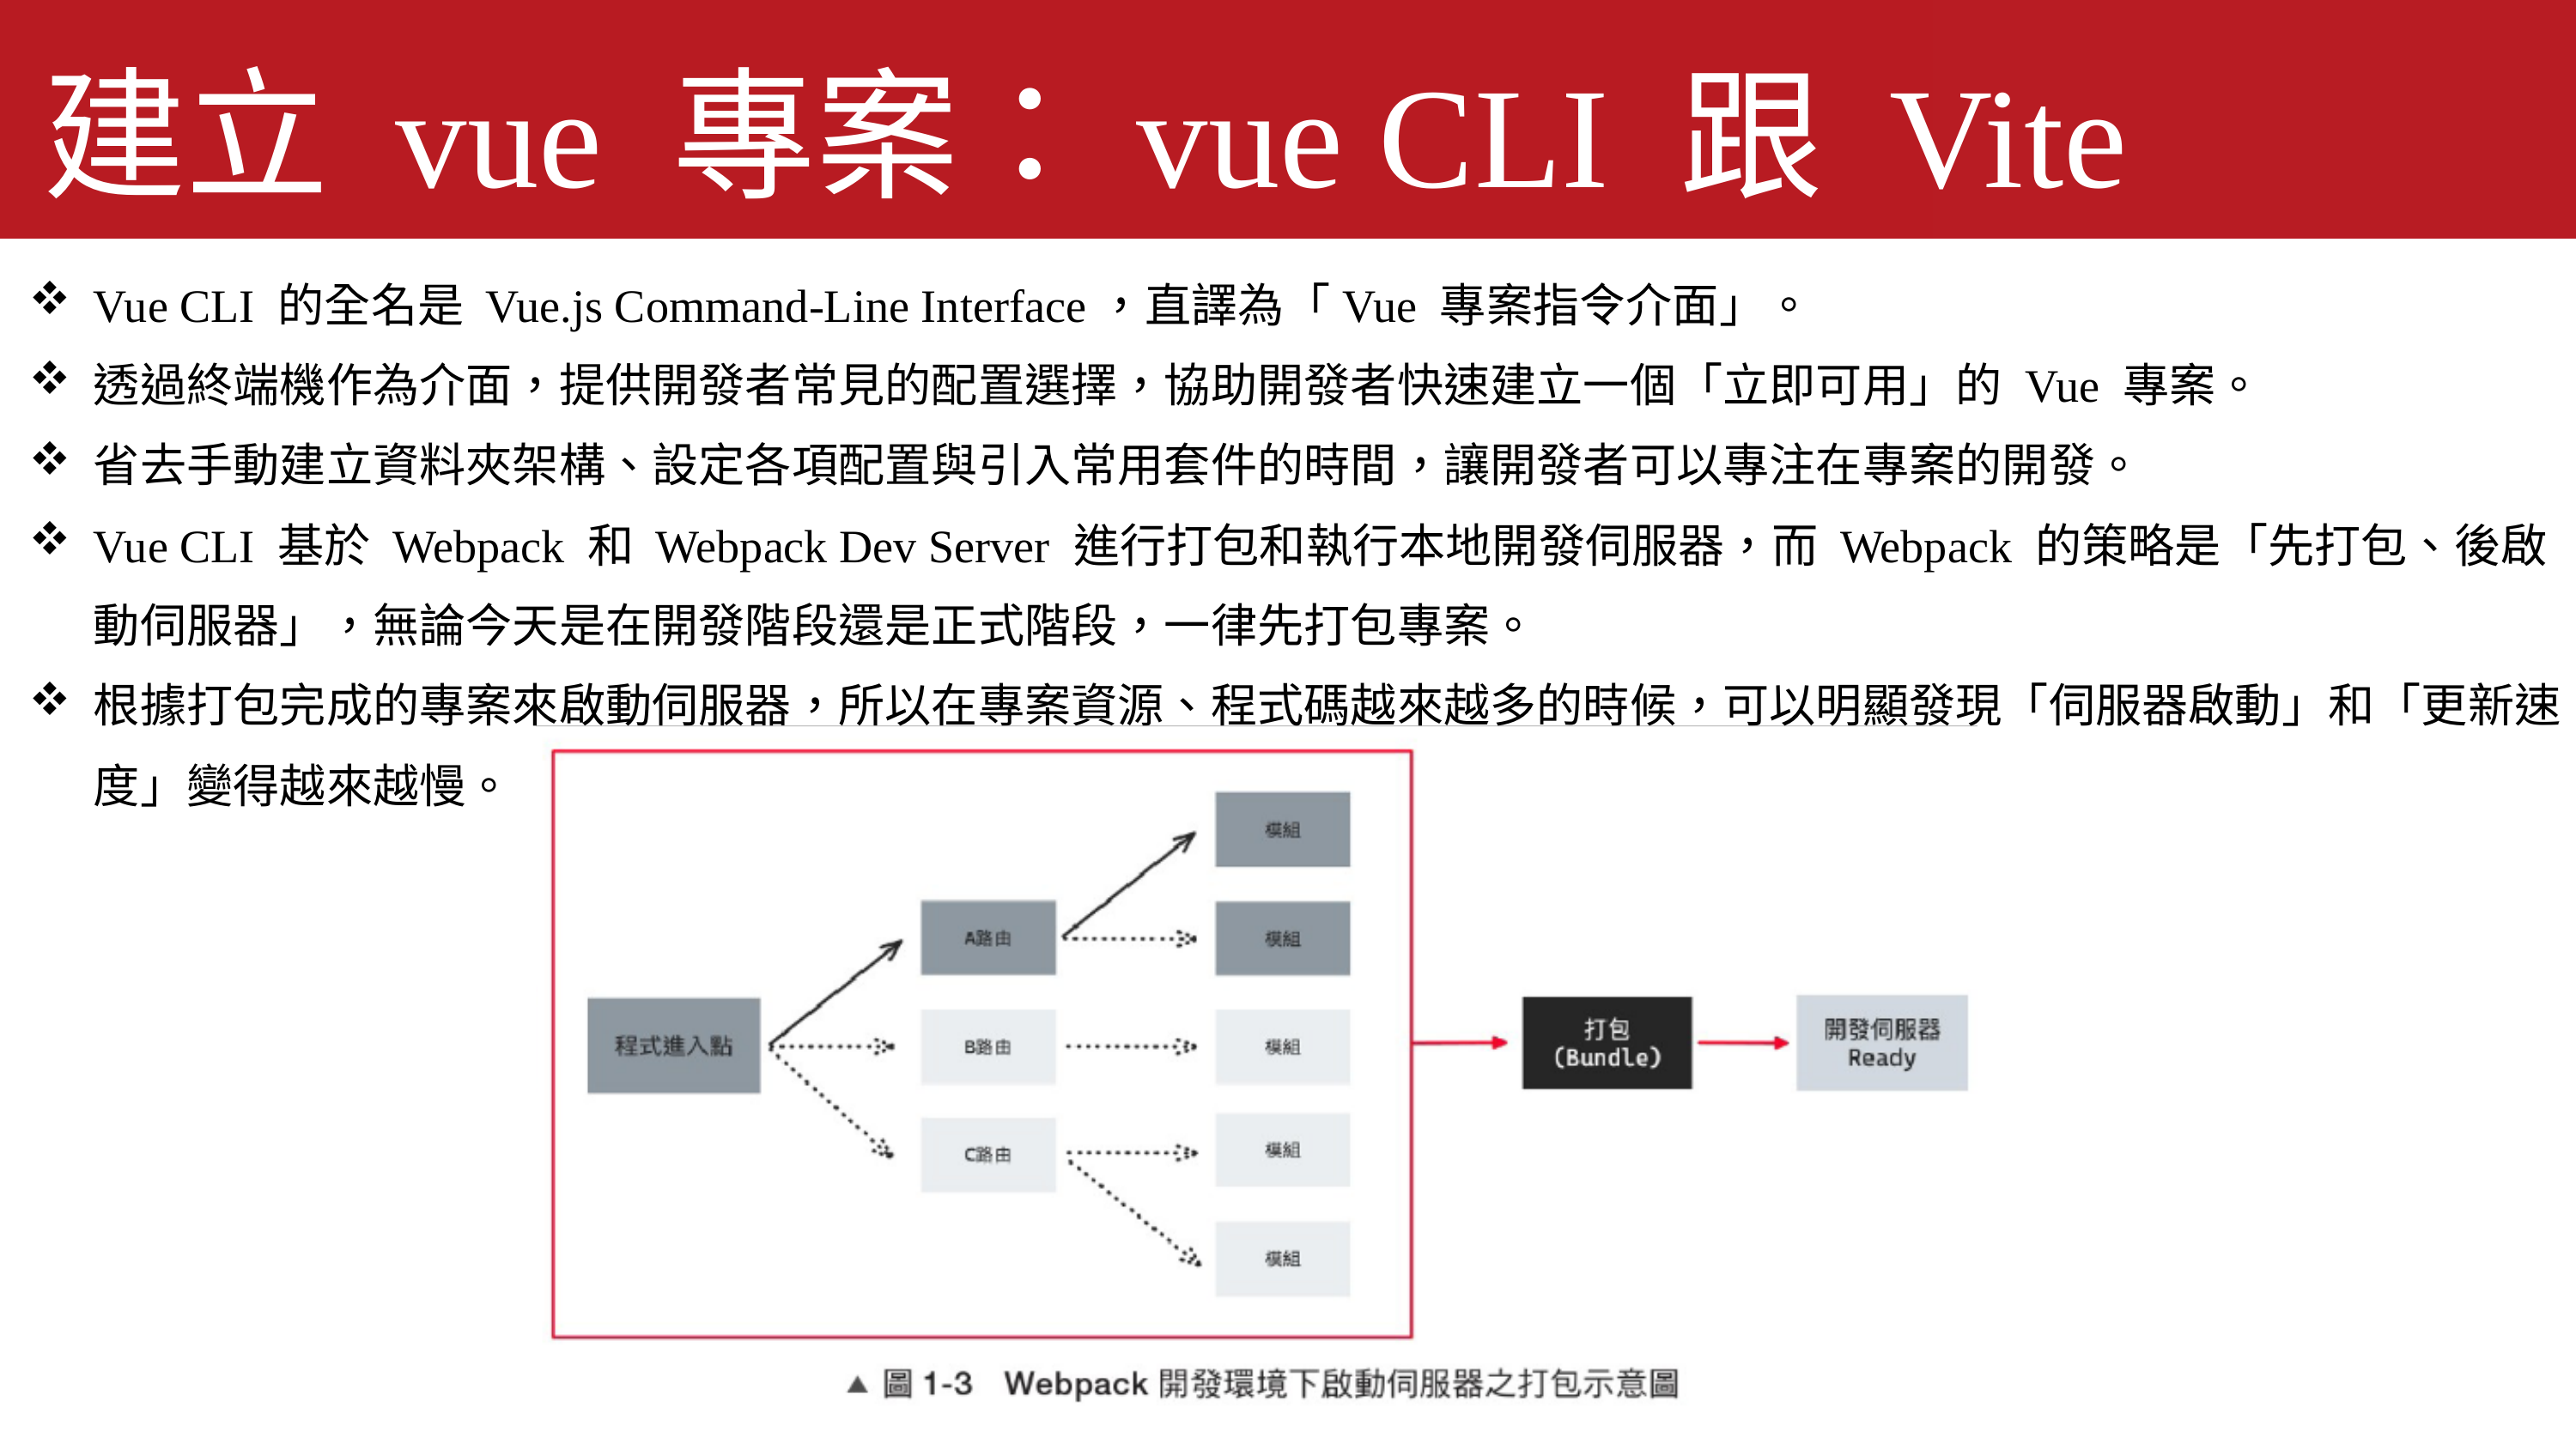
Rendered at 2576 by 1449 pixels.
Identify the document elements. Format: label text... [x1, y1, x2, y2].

picture [536, 724, 1978, 1411]
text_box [0, 0, 2576, 239]
text_box Vue CLI 的全名是 Vue.js Command-Line Interface，直譯為「Vue 專案指令介面」。 透過終端機作為介面，提供開發者常見的配置選擇，協助開發者快速建立一個「立即可用」的 Vue 專案。 省去手動建立資料夾架構、設定各項配置與引入常用套件的時間，讓開發者可以專注在專案的開發。 Vue CLI 基於 Webpack 和 Webpack Dev Server 進行打包和執行本地開發伺服器，而 Webpack 的策略是「先打包、後啟動伺服器」，無論今天是在開發階段還是正式階段，一律先打包專案。 根據打包完成的專案來啟動伺服器，所以在專案資源、程式碼越來越多的時候，可以明顯發現「伺服器啟動」和「更新速度」變得越來越慢。 [28, 251, 2576, 812]
